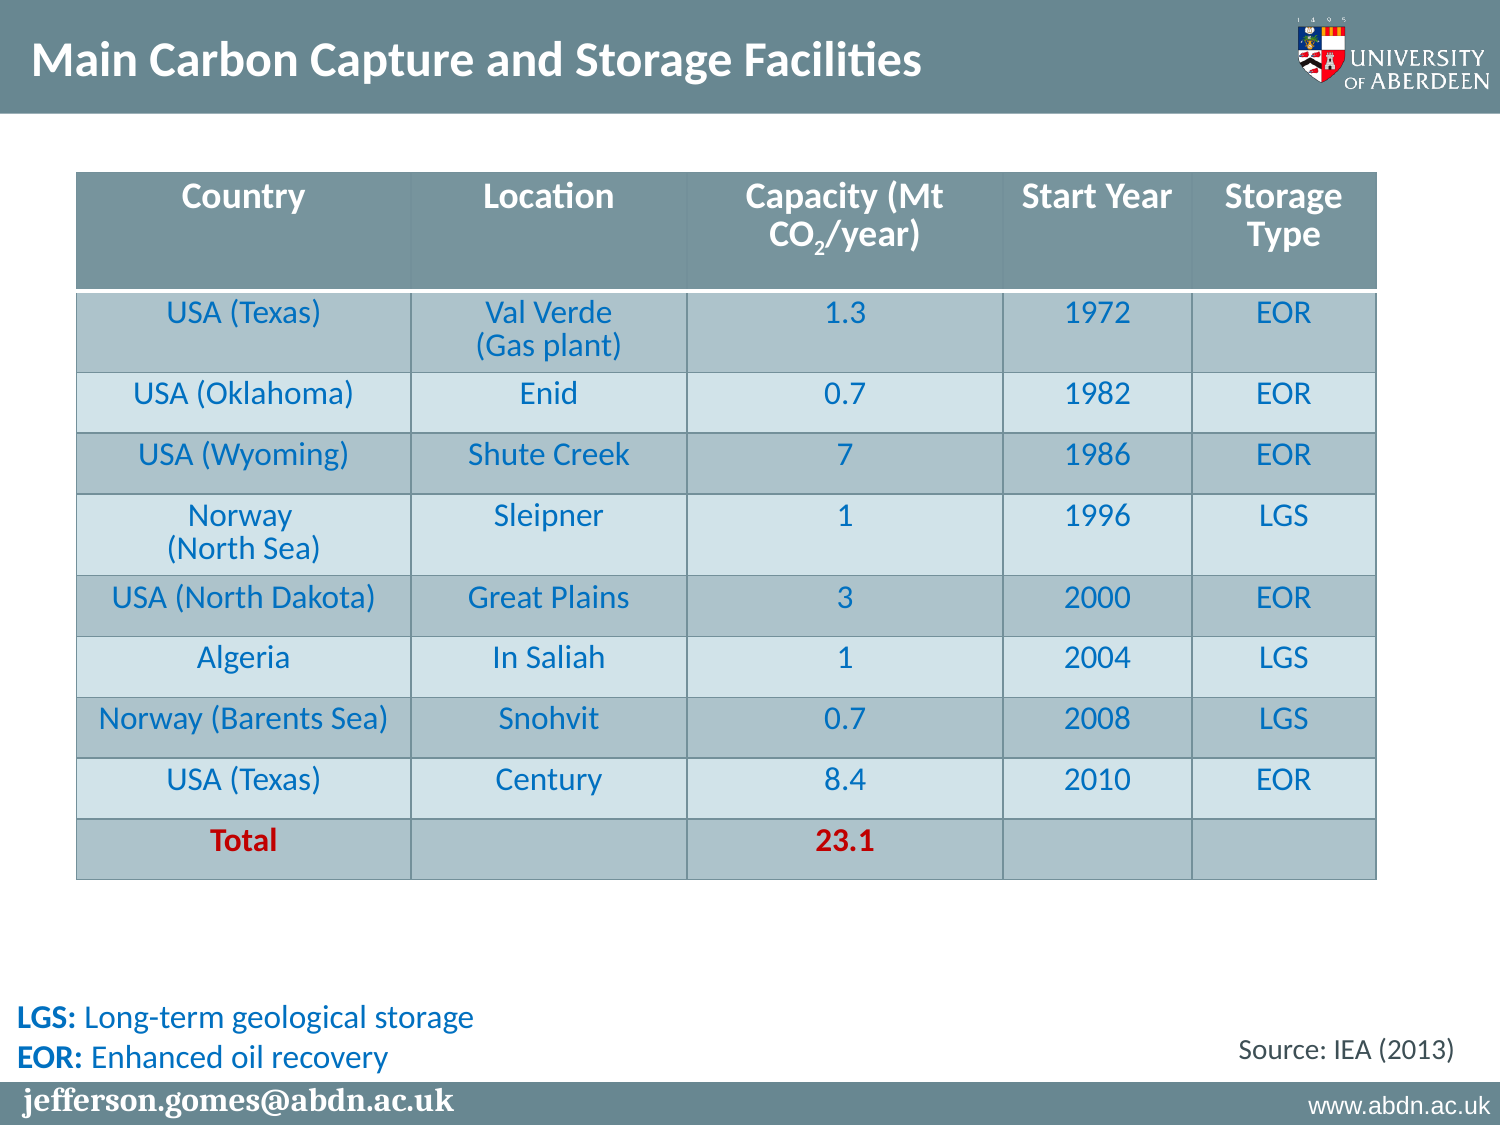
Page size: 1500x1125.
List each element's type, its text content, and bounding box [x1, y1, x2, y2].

table_cell EOR [1193, 434, 1375, 493]
table_cell 3 [688, 576, 1002, 636]
table_cell 2000 [1004, 576, 1191, 636]
table_cell Algeria [77, 637, 410, 697]
table_cell 1 [688, 495, 1002, 575]
table_cell 0.7 [688, 373, 1002, 432]
text_box Main Carbon Capture and Storage Facilities [16, 19, 938, 94]
table_cell EOR [1193, 293, 1375, 372]
table_cell Norway (North Sea) [77, 495, 410, 575]
table_cell USA (Texas) [77, 293, 410, 372]
table_cell LGS [1193, 698, 1375, 757]
table_cell 1972 [1004, 293, 1191, 372]
table_cell Total [77, 820, 410, 879]
table_cell 7 [688, 434, 1002, 493]
table_cell 1 [688, 637, 1002, 697]
table_header Location [412, 173, 686, 289]
table_cell 1996 [1004, 495, 1191, 575]
table_cell Snohvit [412, 698, 686, 757]
table_cell [1193, 820, 1375, 879]
table_cell Val Verde (Gas plant) [412, 293, 686, 372]
table_cell 23.1 [688, 820, 1002, 879]
table_header Start Year [1004, 173, 1191, 289]
table_cell 2008 [1004, 698, 1191, 757]
text_box Source: IEA (2013) [1223, 1023, 1470, 1073]
table_cell Shute Creek [412, 434, 686, 493]
table_cell Century [412, 759, 686, 818]
table_cell EOR [1193, 759, 1375, 818]
table_cell LGS [1193, 495, 1375, 575]
table_cell 1986 [1004, 434, 1191, 493]
table_cell Great Plains [412, 576, 686, 636]
table_cell USA (Oklahoma) [77, 373, 410, 432]
table_cell USA (Texas) [77, 759, 410, 818]
table_header Storage Type [1193, 173, 1375, 289]
table_cell 2010 [1004, 759, 1191, 818]
table_cell [412, 820, 686, 879]
text_box LGS: Long-term geological storage EOR: Enhanced oil recovery [2, 987, 490, 1083]
table_cell USA (North Dakota) [77, 576, 410, 636]
table_cell Norway (Barents Sea) [77, 698, 410, 757]
table_cell USA (Wyoming) [77, 434, 410, 493]
table_cell In Saliah [412, 637, 686, 697]
table_cell Sleipner [412, 495, 686, 575]
table_cell 8.4 [688, 759, 1002, 818]
picture [1287, 7, 1495, 103]
table_cell 2004 [1004, 637, 1191, 697]
table_cell EOR [1193, 373, 1375, 432]
table_cell 1982 [1004, 373, 1191, 432]
table_cell 0.7 [688, 698, 1002, 757]
table_cell LGS [1193, 637, 1375, 697]
table_header Capacity (Mt CO2/year) [688, 173, 1002, 289]
table_cell [1004, 820, 1191, 879]
table_cell 1.3 [688, 293, 1002, 372]
table_cell Enid [412, 373, 686, 432]
text_box jefferson.gomes@abdn.ac.uk [0, 1074, 479, 1125]
table_header Country [77, 173, 410, 289]
table_cell EOR [1193, 576, 1375, 636]
